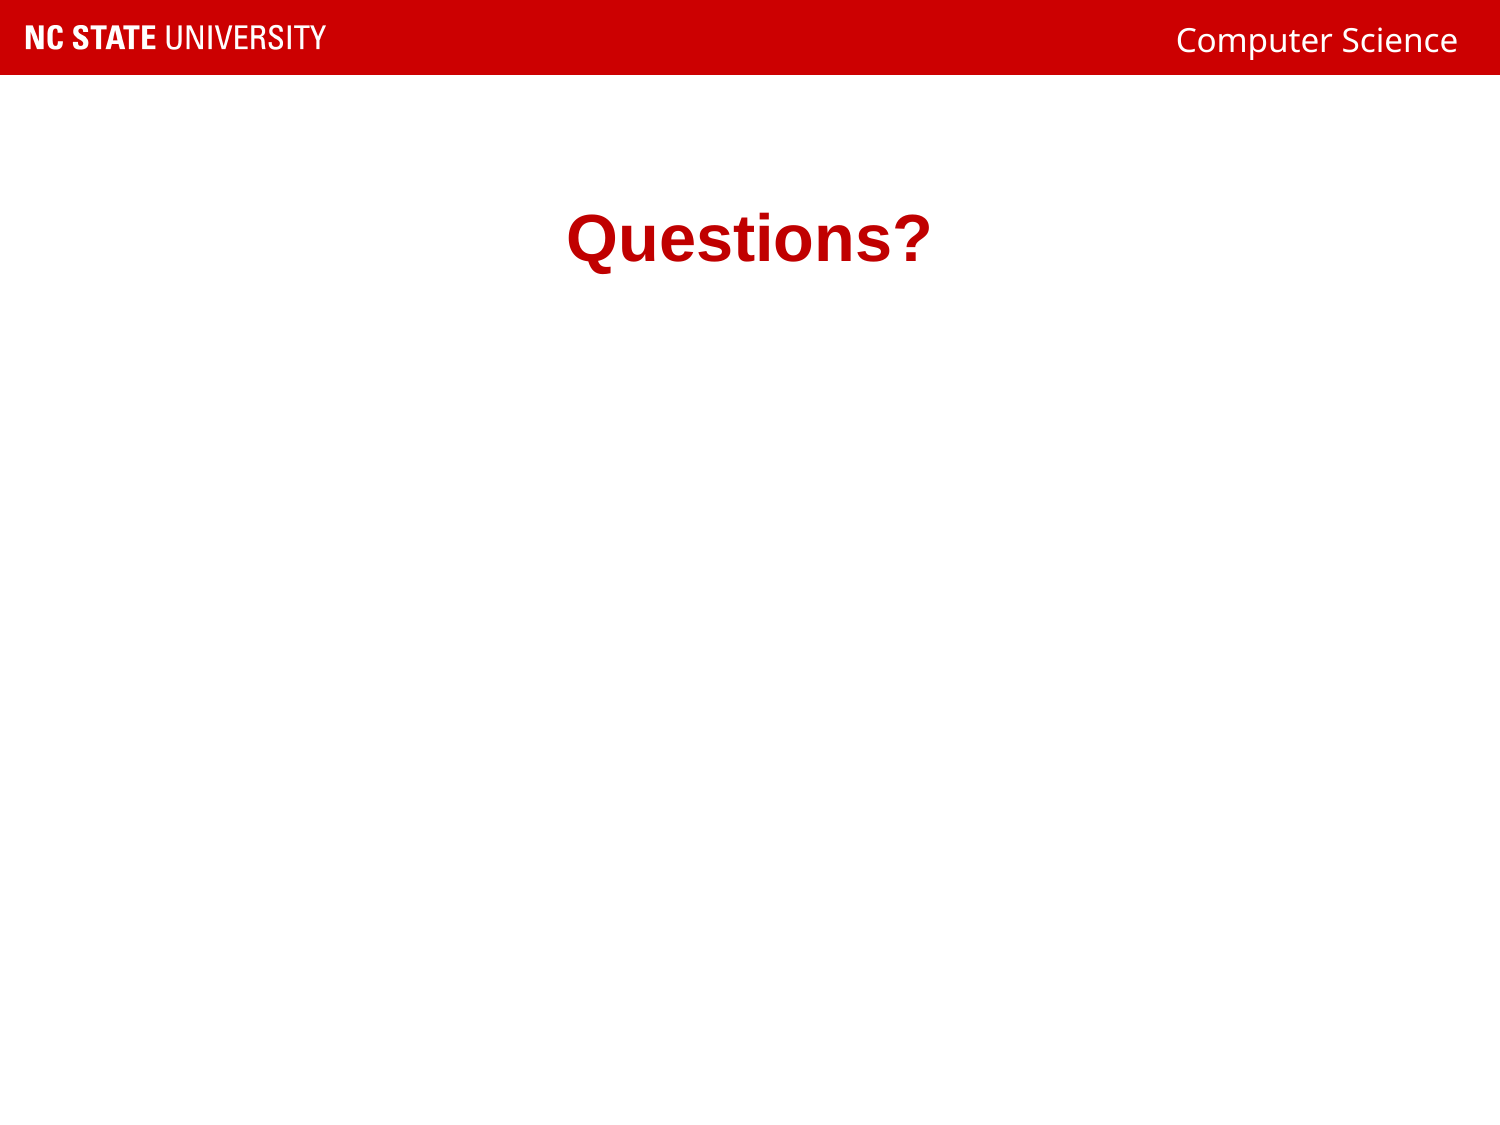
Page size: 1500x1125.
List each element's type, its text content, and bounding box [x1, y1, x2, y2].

title Questions? [75, 147, 1425, 323]
picture [0, 0, 1500, 75]
